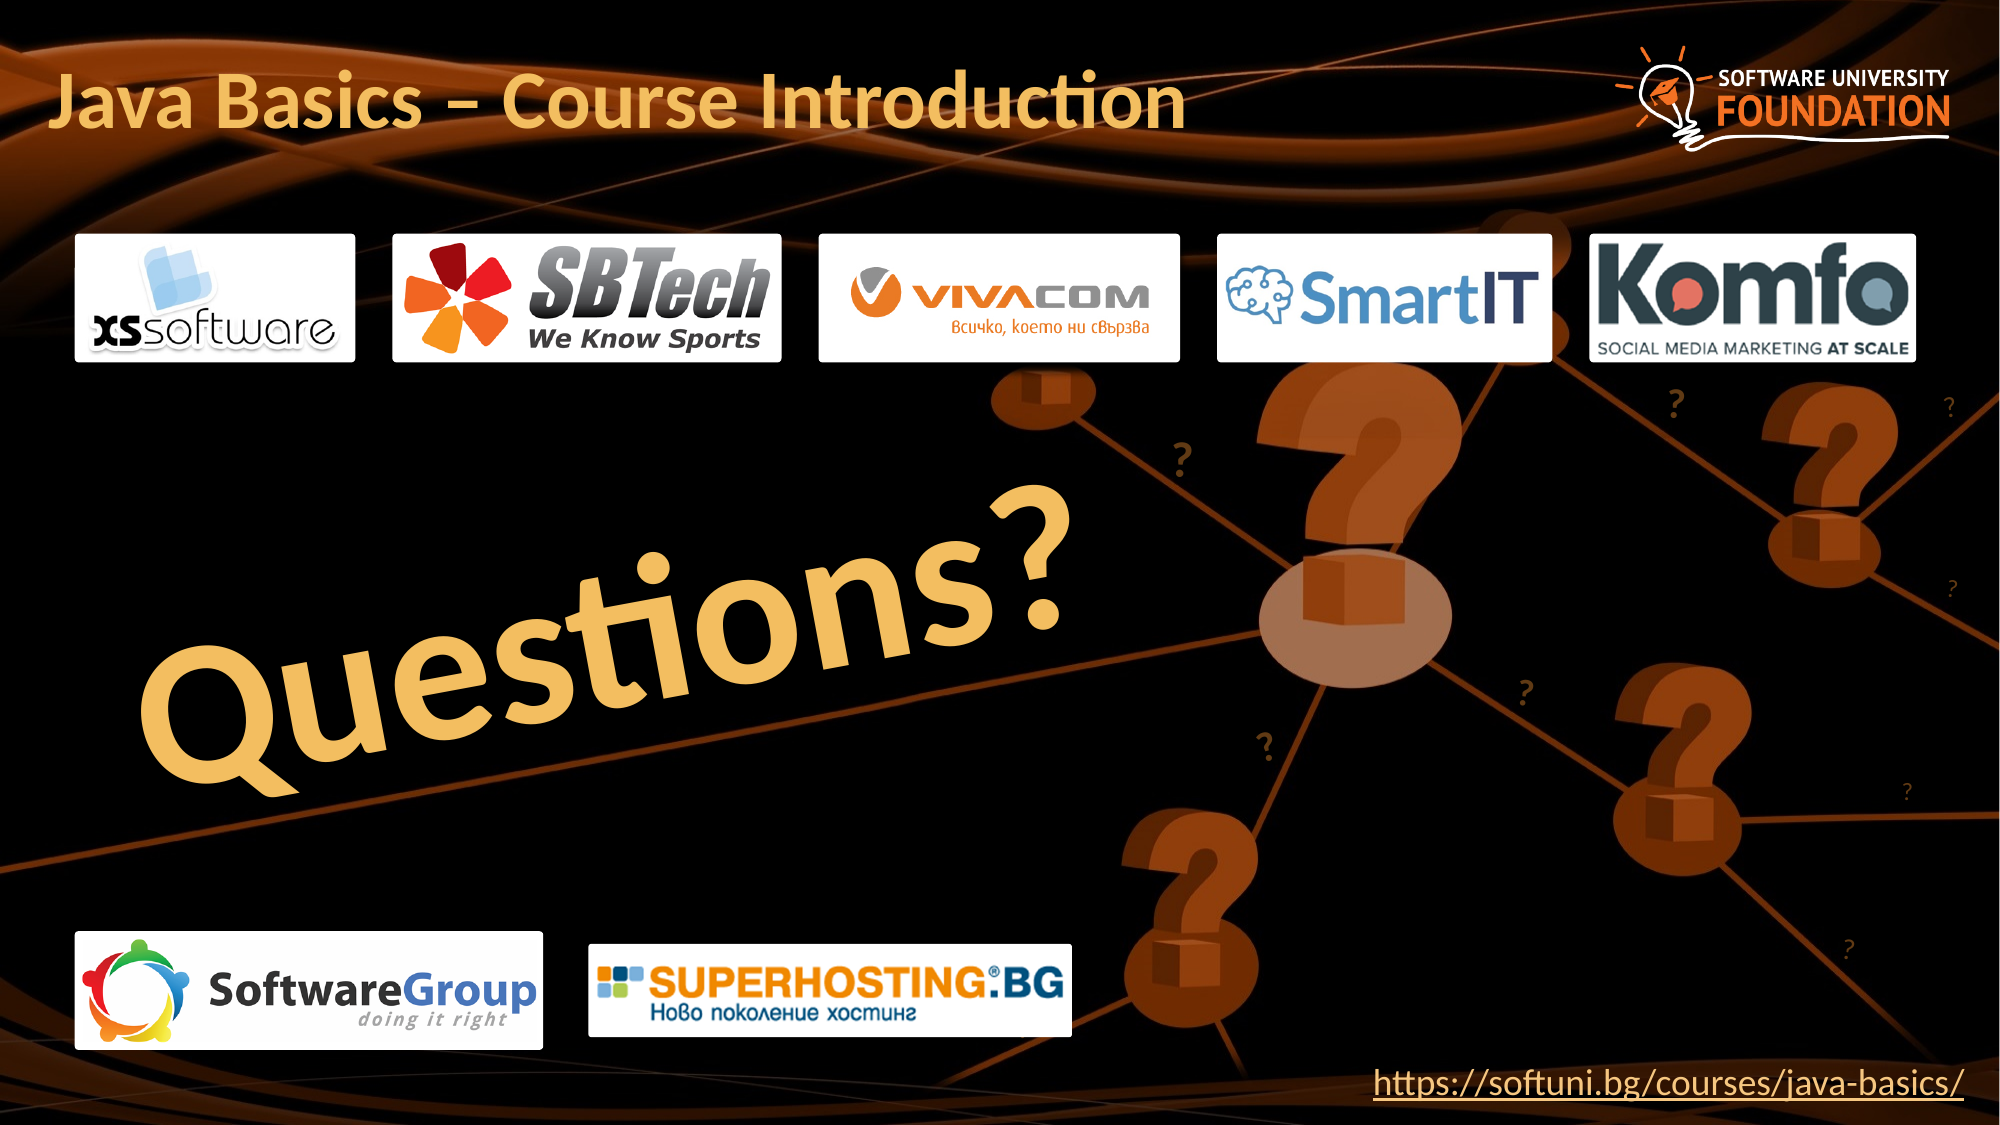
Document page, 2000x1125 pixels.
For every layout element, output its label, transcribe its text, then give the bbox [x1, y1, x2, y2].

list https://softuni.bg/courses/java-basics/ [250, 1050, 1971, 1110]
picture [0, 0, 2000, 1125]
title Java Basics – Course Introduction [30, 19, 1595, 185]
